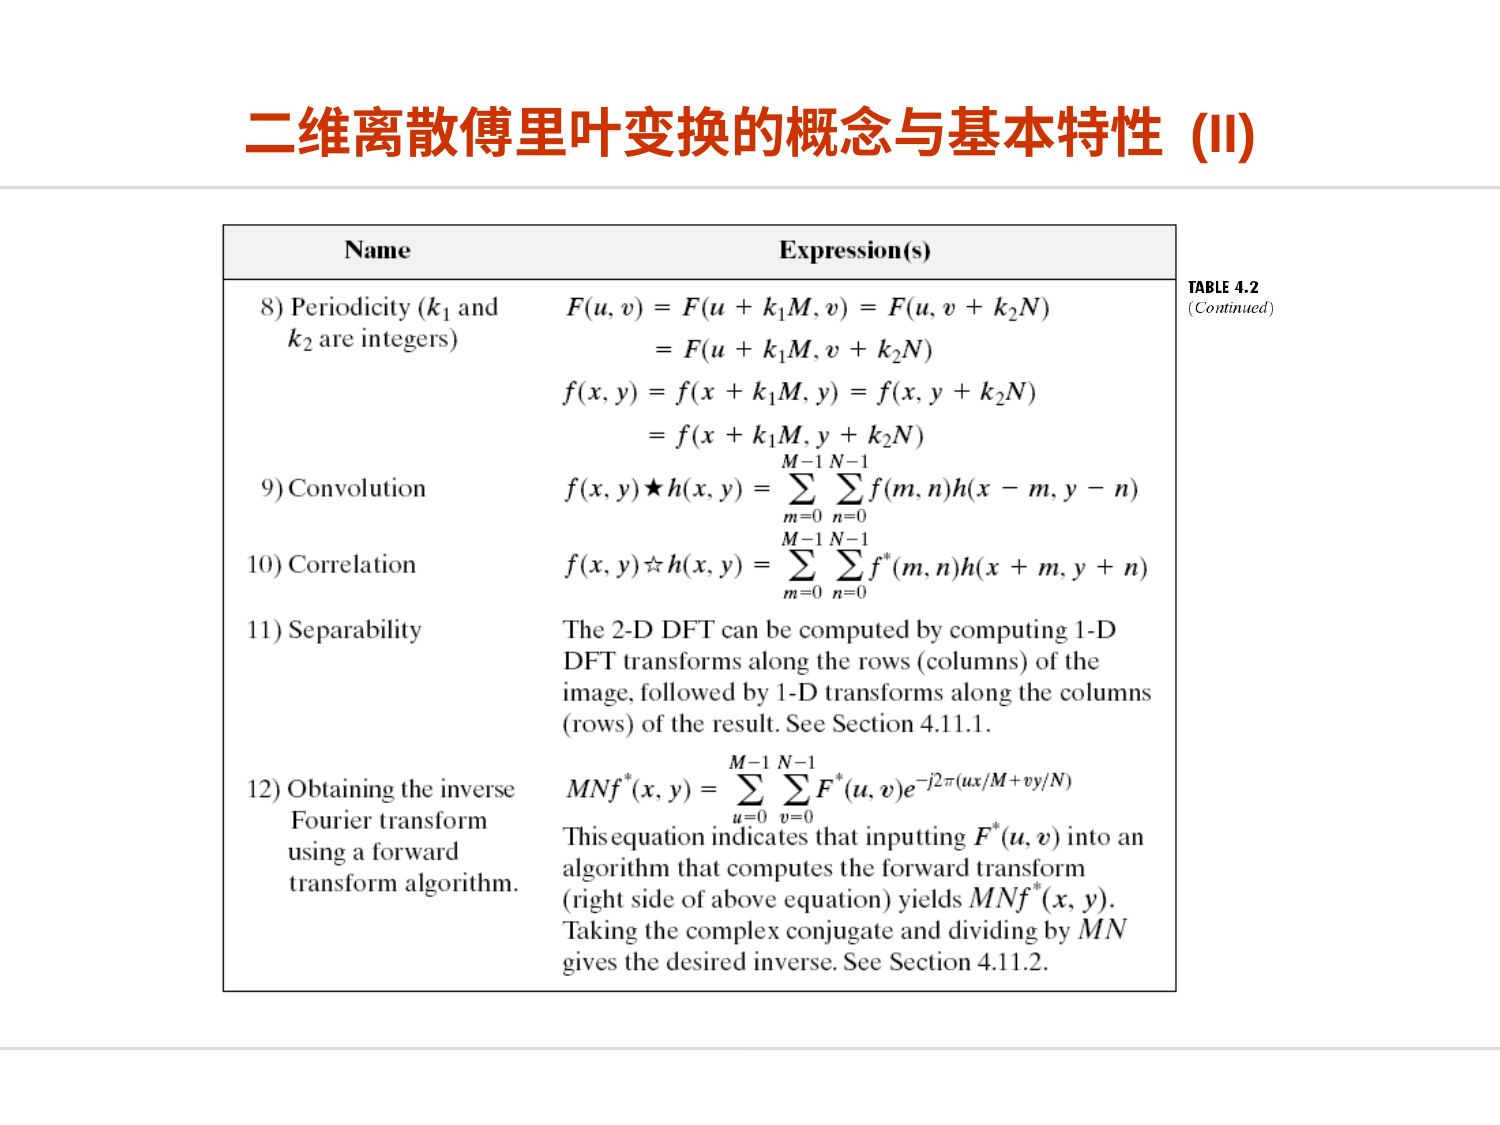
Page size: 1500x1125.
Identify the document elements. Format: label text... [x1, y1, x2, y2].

text_box 二维离散傅里叶变换的概念与基本特性 (II) [74, 91, 1425, 182]
picture [216, 219, 1279, 997]
